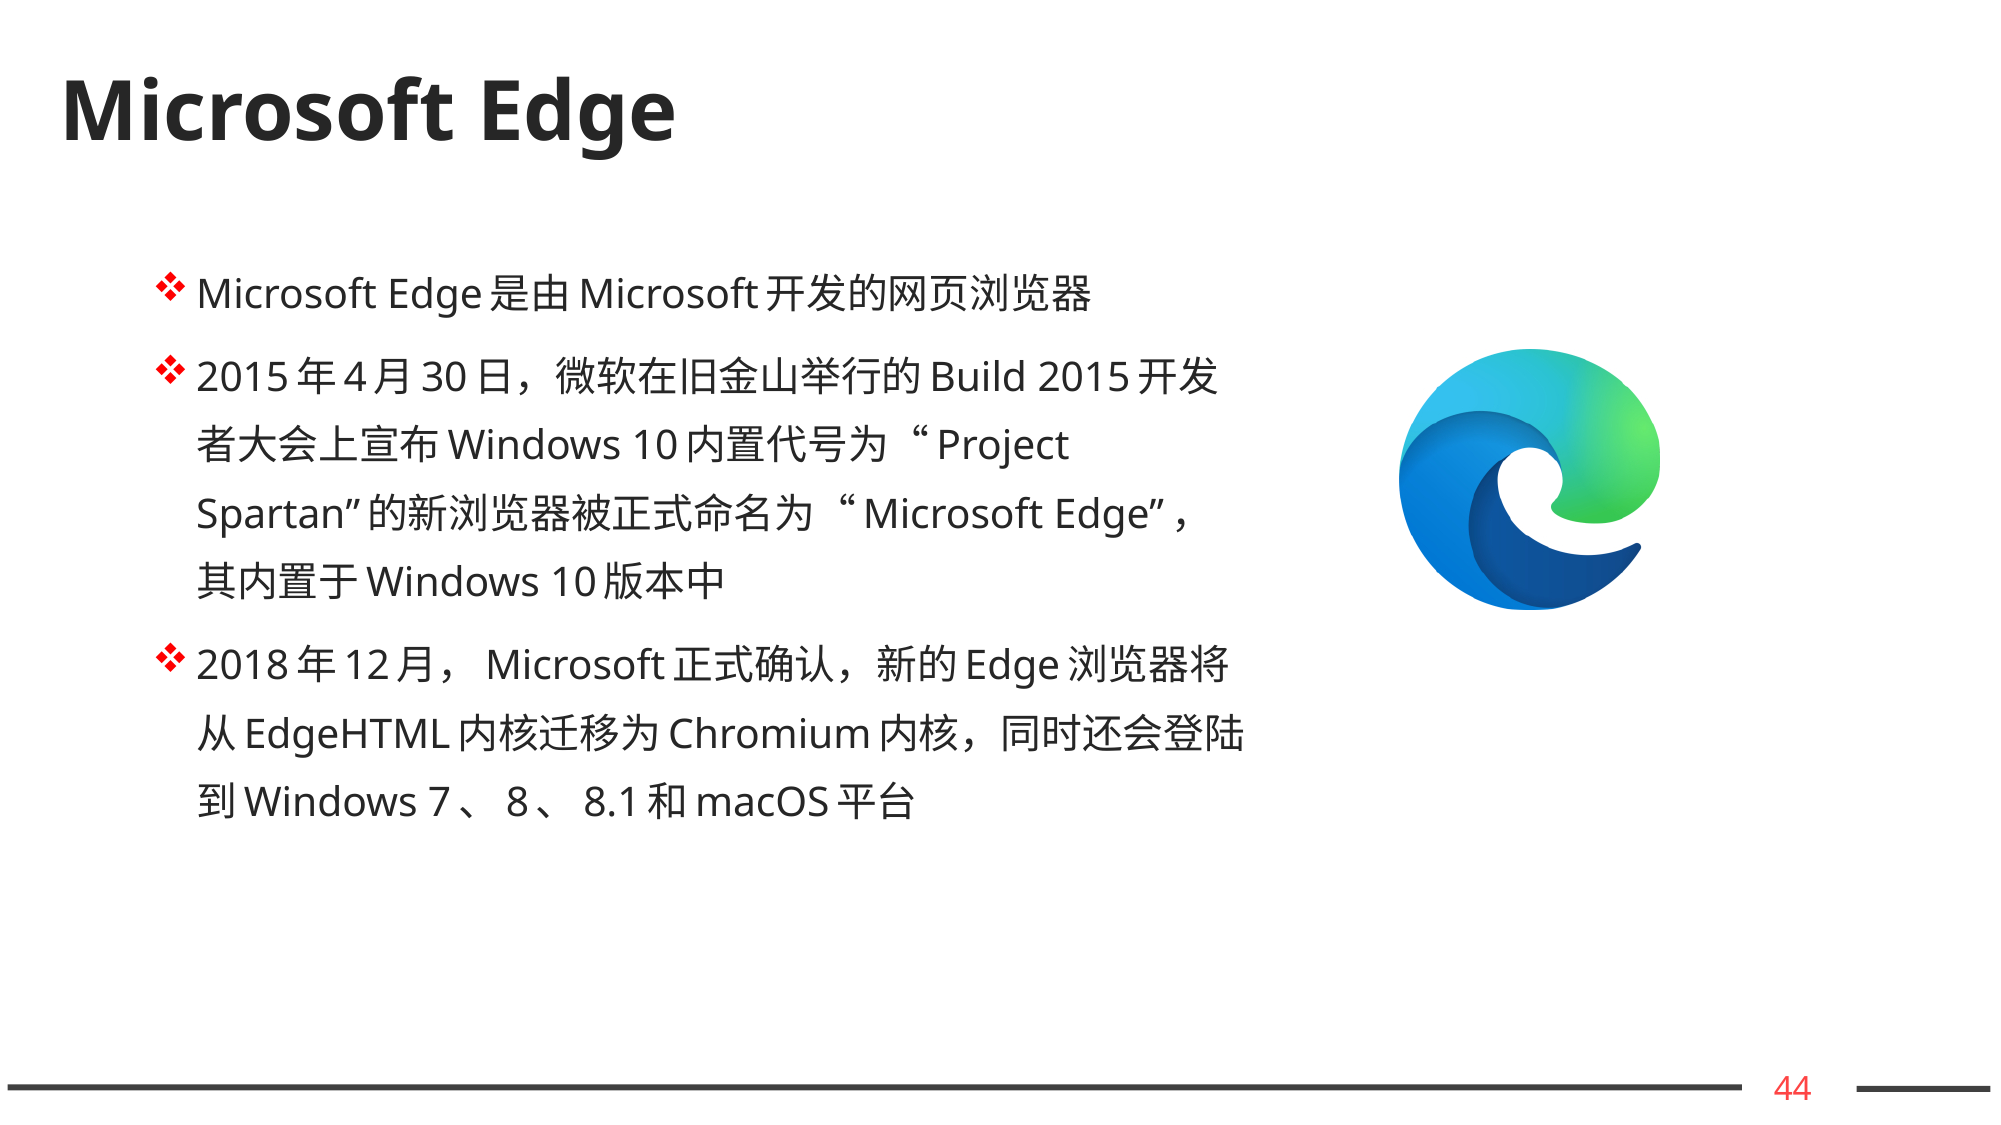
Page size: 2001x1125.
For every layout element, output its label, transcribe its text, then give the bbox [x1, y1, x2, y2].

title Microsoft Edge [44, 4, 1770, 222]
list Microsoft Edge是由Microsoft开发的网页浏览器 2015年4月30日，微软在旧金山举行的Build 2015开发者大会上宣布Windows 10内置代号为“Project Spartan”的新浏览器被正式命名为“Microsoft Edge”，其内置于Windows 10版本中 2018年12月，Microsoft正式确认，新的Edge浏览器将从EdgeHTML内核迁移为Chromium内核，同时还会登陆到Windows 7、8、8.1和macOS平台 [137, 240, 1266, 846]
picture [1399, 349, 1660, 610]
